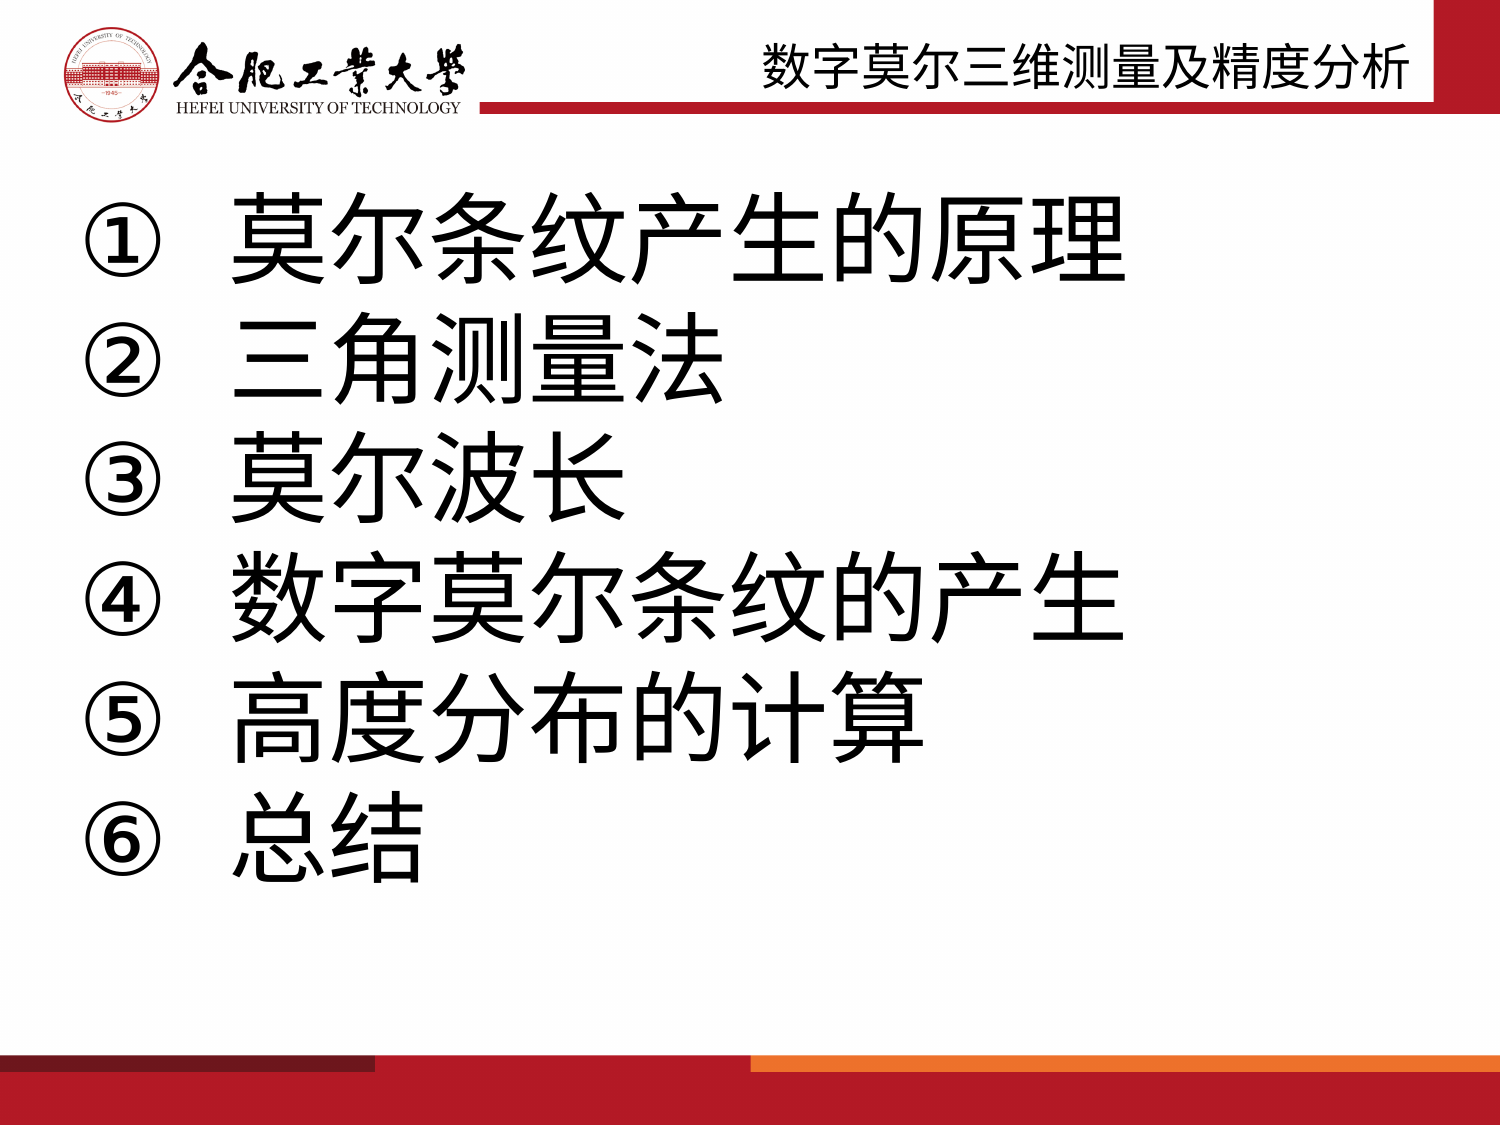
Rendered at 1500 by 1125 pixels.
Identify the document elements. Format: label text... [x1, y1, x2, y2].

text_box 数字莫尔三维测量及精度分析 [746, 28, 1433, 103]
picture [0, 0, 1500, 1125]
text_box 莫尔条纹产生的原理 三角测量法 莫尔波长 数字莫尔条纹的产生 高度分布的计算 总结 [63, 168, 1436, 949]
